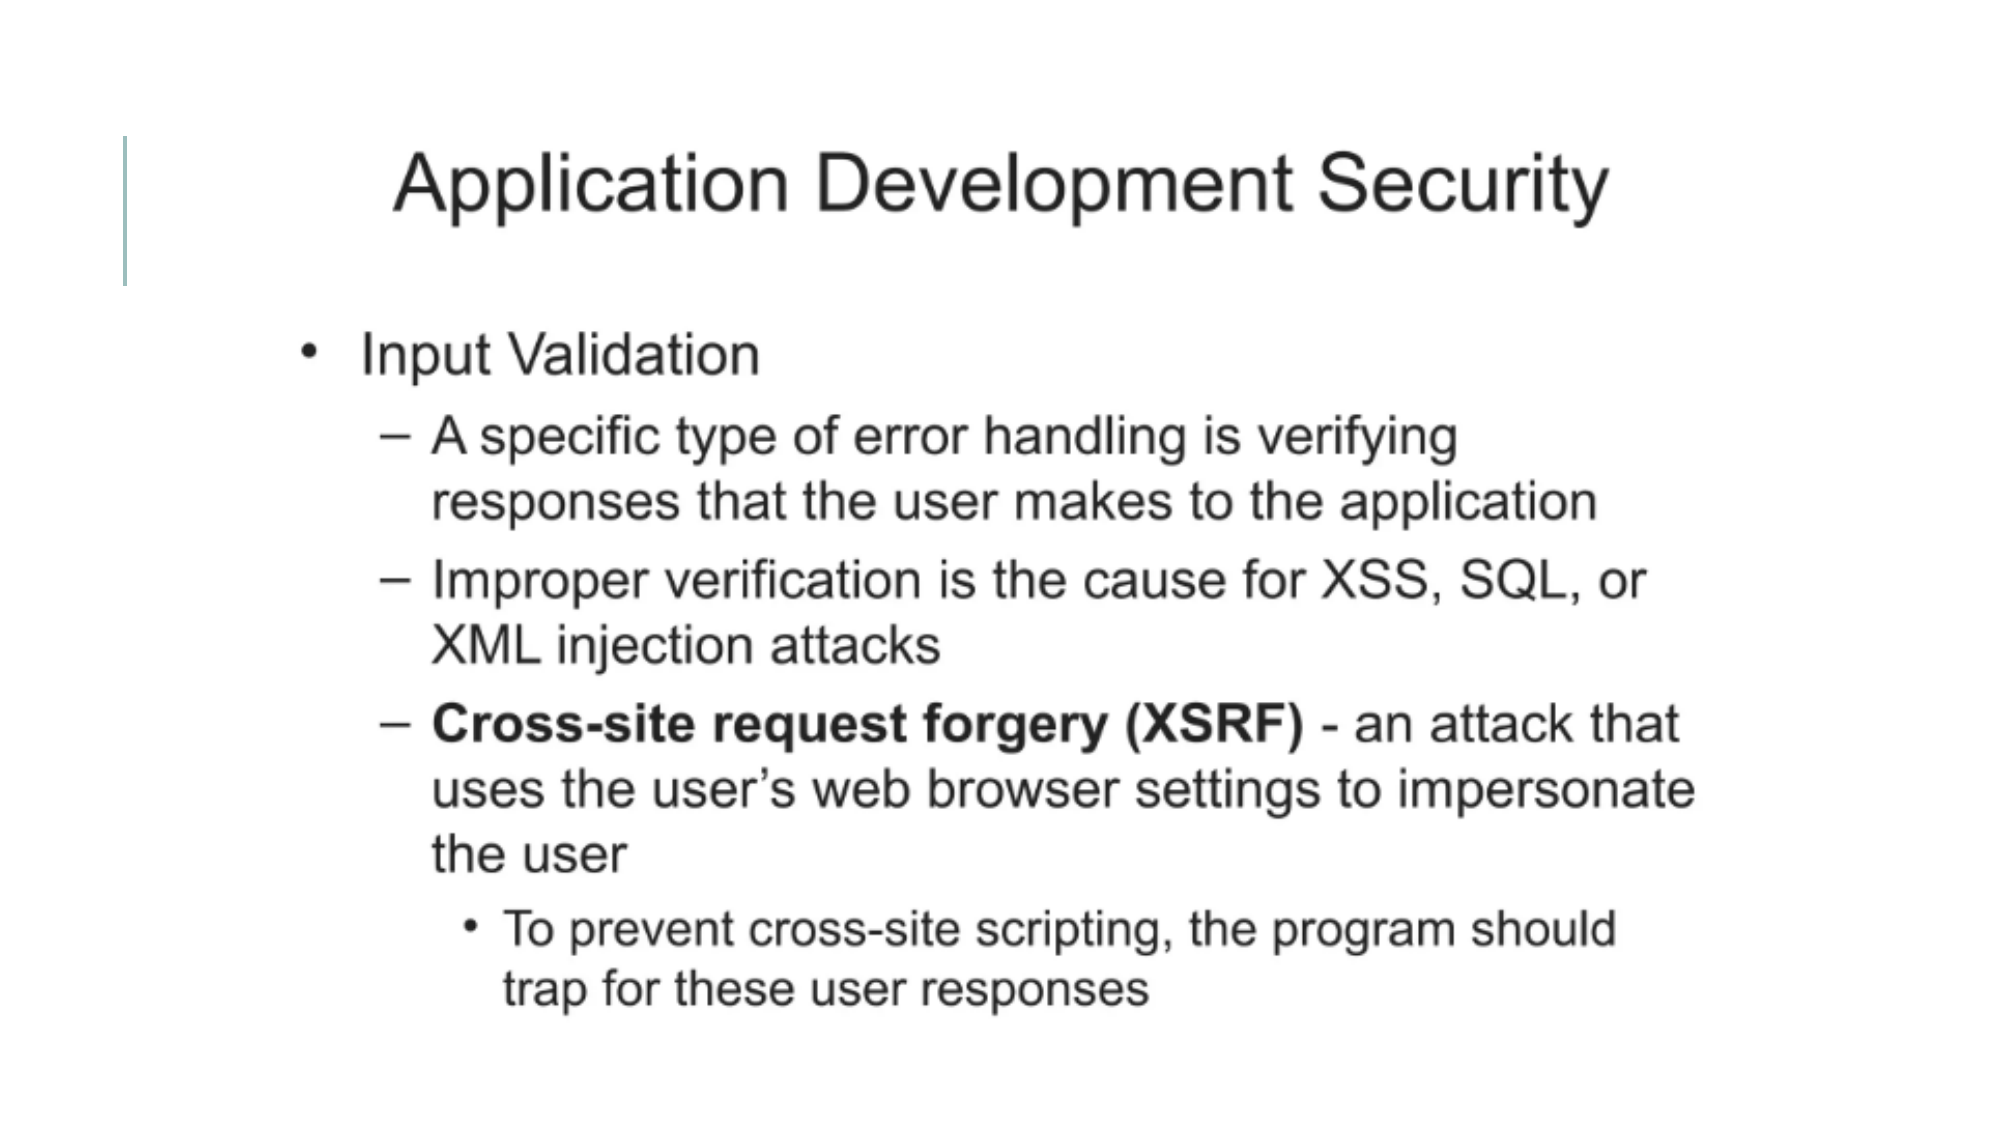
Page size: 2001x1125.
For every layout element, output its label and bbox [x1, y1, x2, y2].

list [250, 99, 1719, 1051]
